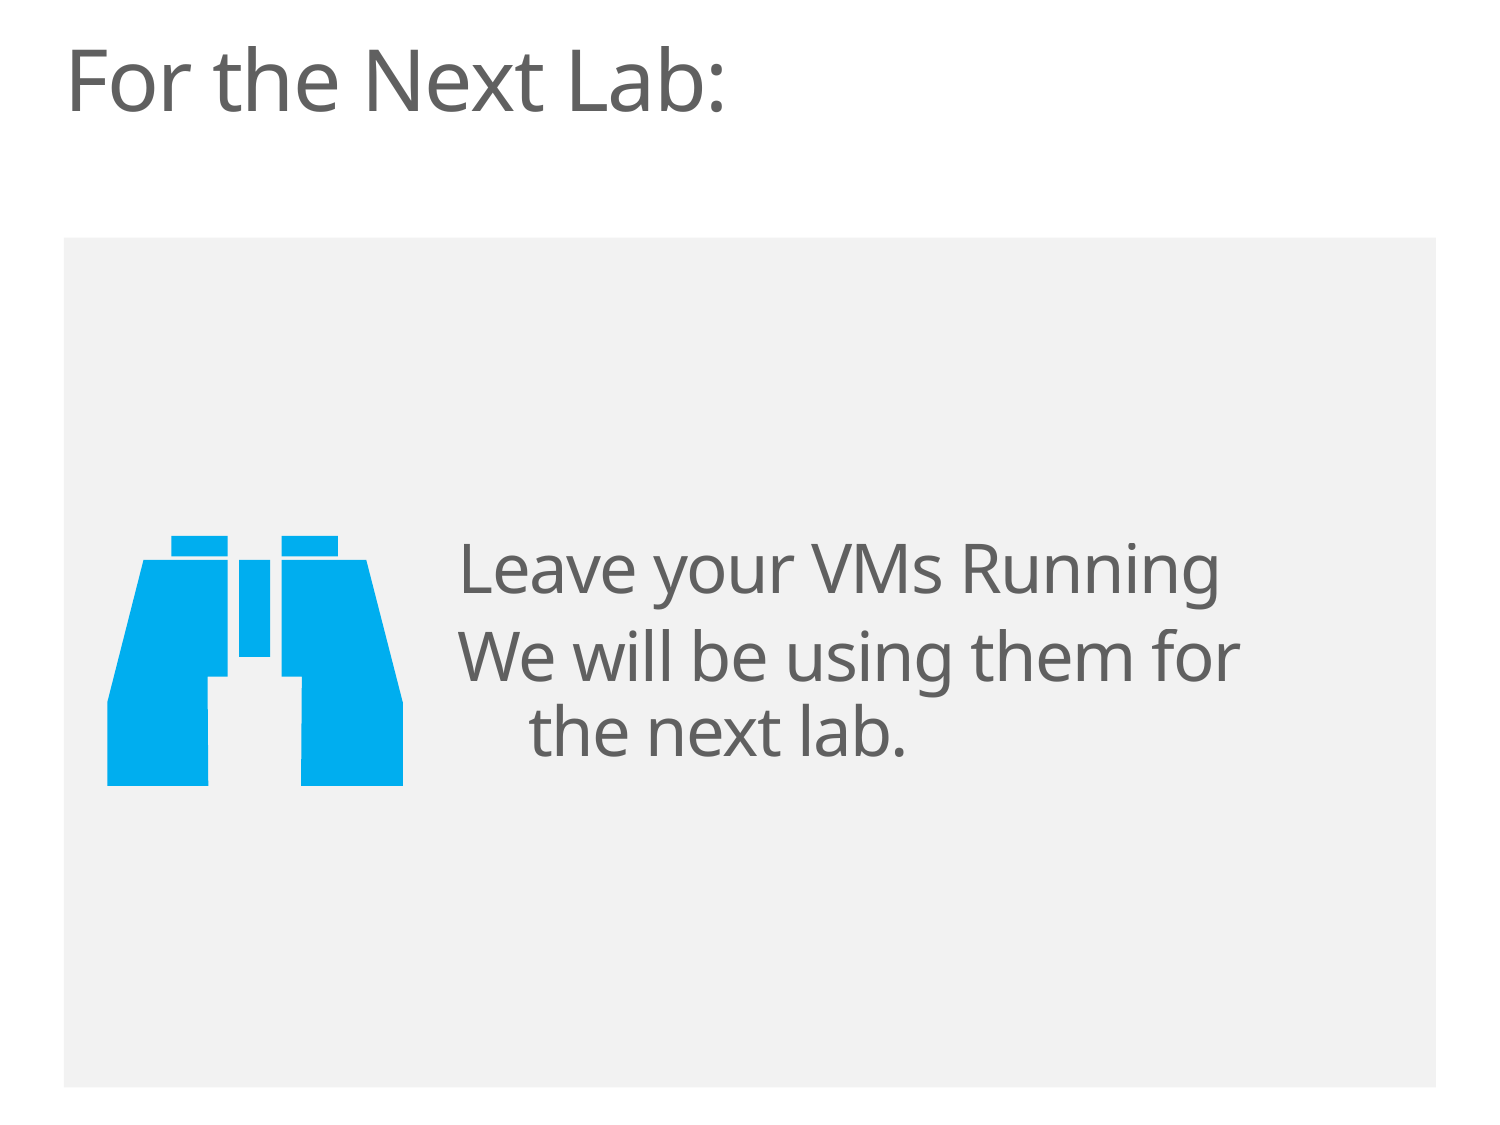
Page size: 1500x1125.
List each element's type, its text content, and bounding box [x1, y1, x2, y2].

list For the Next Lab: [64, 37, 1436, 132]
subtitle Leave your VMs Running We will be using them for the next lab. [427, 501, 1283, 774]
